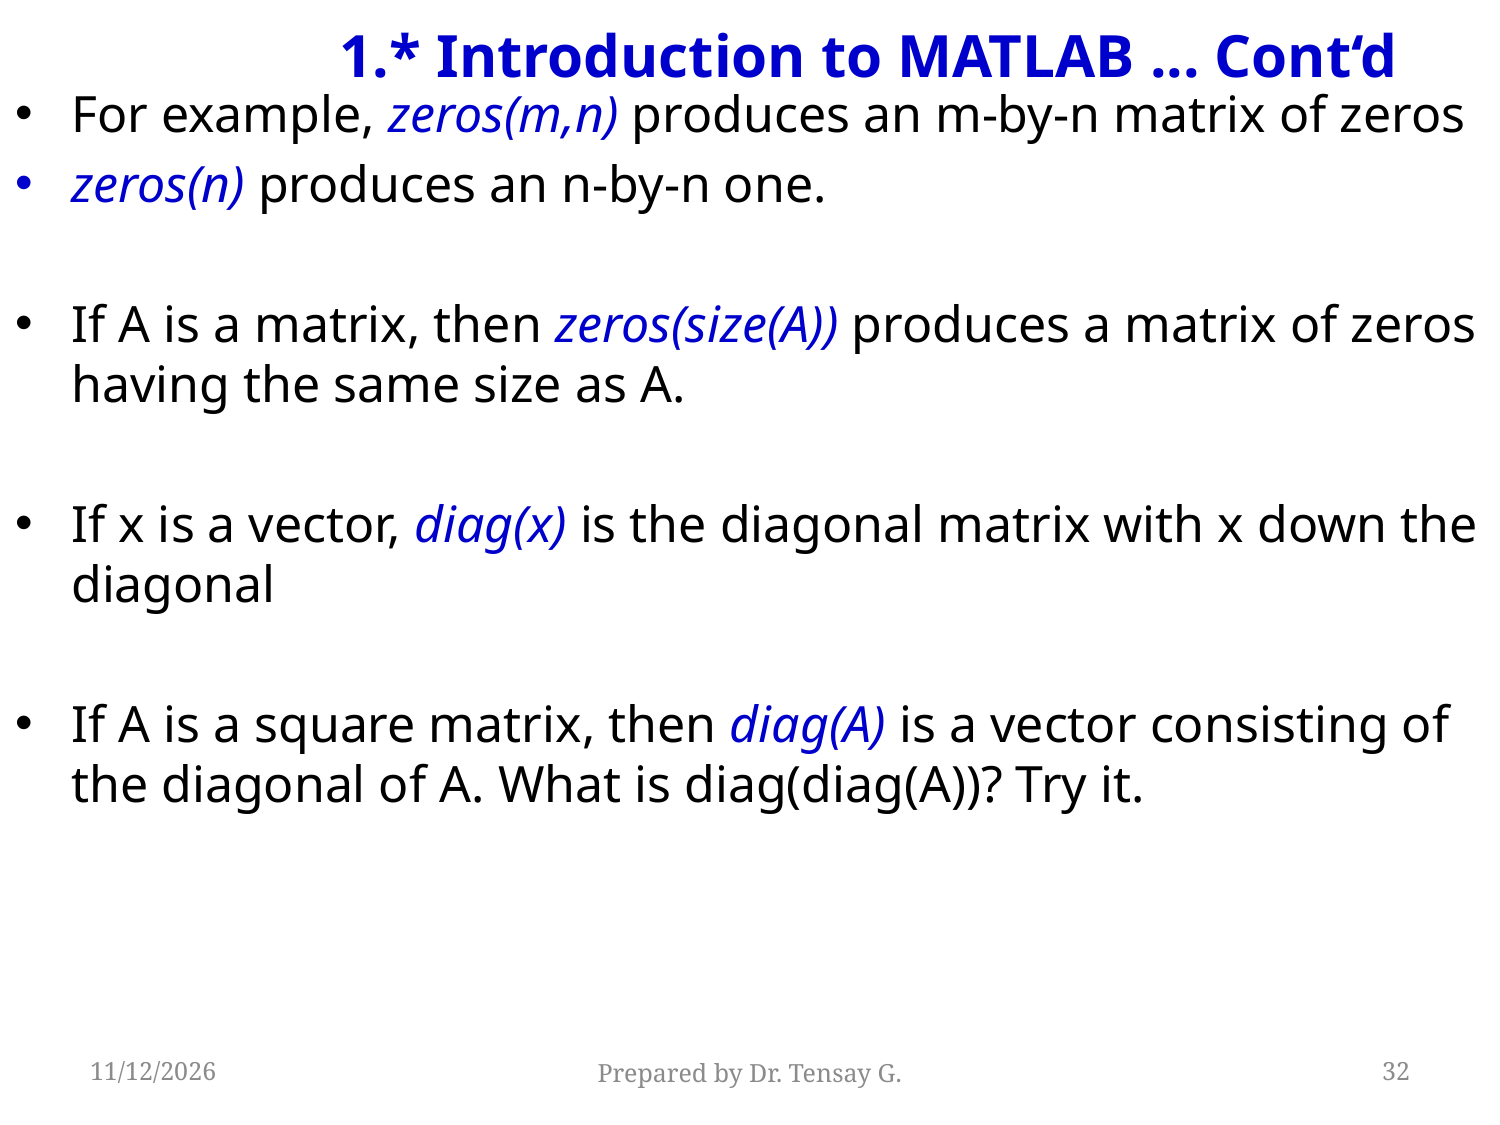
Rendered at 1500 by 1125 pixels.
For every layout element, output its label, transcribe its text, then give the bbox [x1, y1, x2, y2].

list For example, zeros(m,n) produces an m-by-n matrix of zeros zeros(n) produces an n-by-n one. If A is a matrix, then zeros(size(A)) produces a matrix of zeros having the same size as A. If x is a vector, diag(x) is the diagonal matrix with x down the diagonal If A is a square matrix, then diag(A) is a vector consisting of the diagonal of A. What is diag(diag(A))? Try it. [0, 75, 1500, 1125]
title 1.* Introduction to MATLAB ... Cont‘d [24, 7, 1413, 75]
slide_number 32 [1074, 1042, 1425, 1103]
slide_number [75, 1042, 425, 1103]
footer Prepared by Dr. Tensay G. [512, 1042, 988, 1103]
